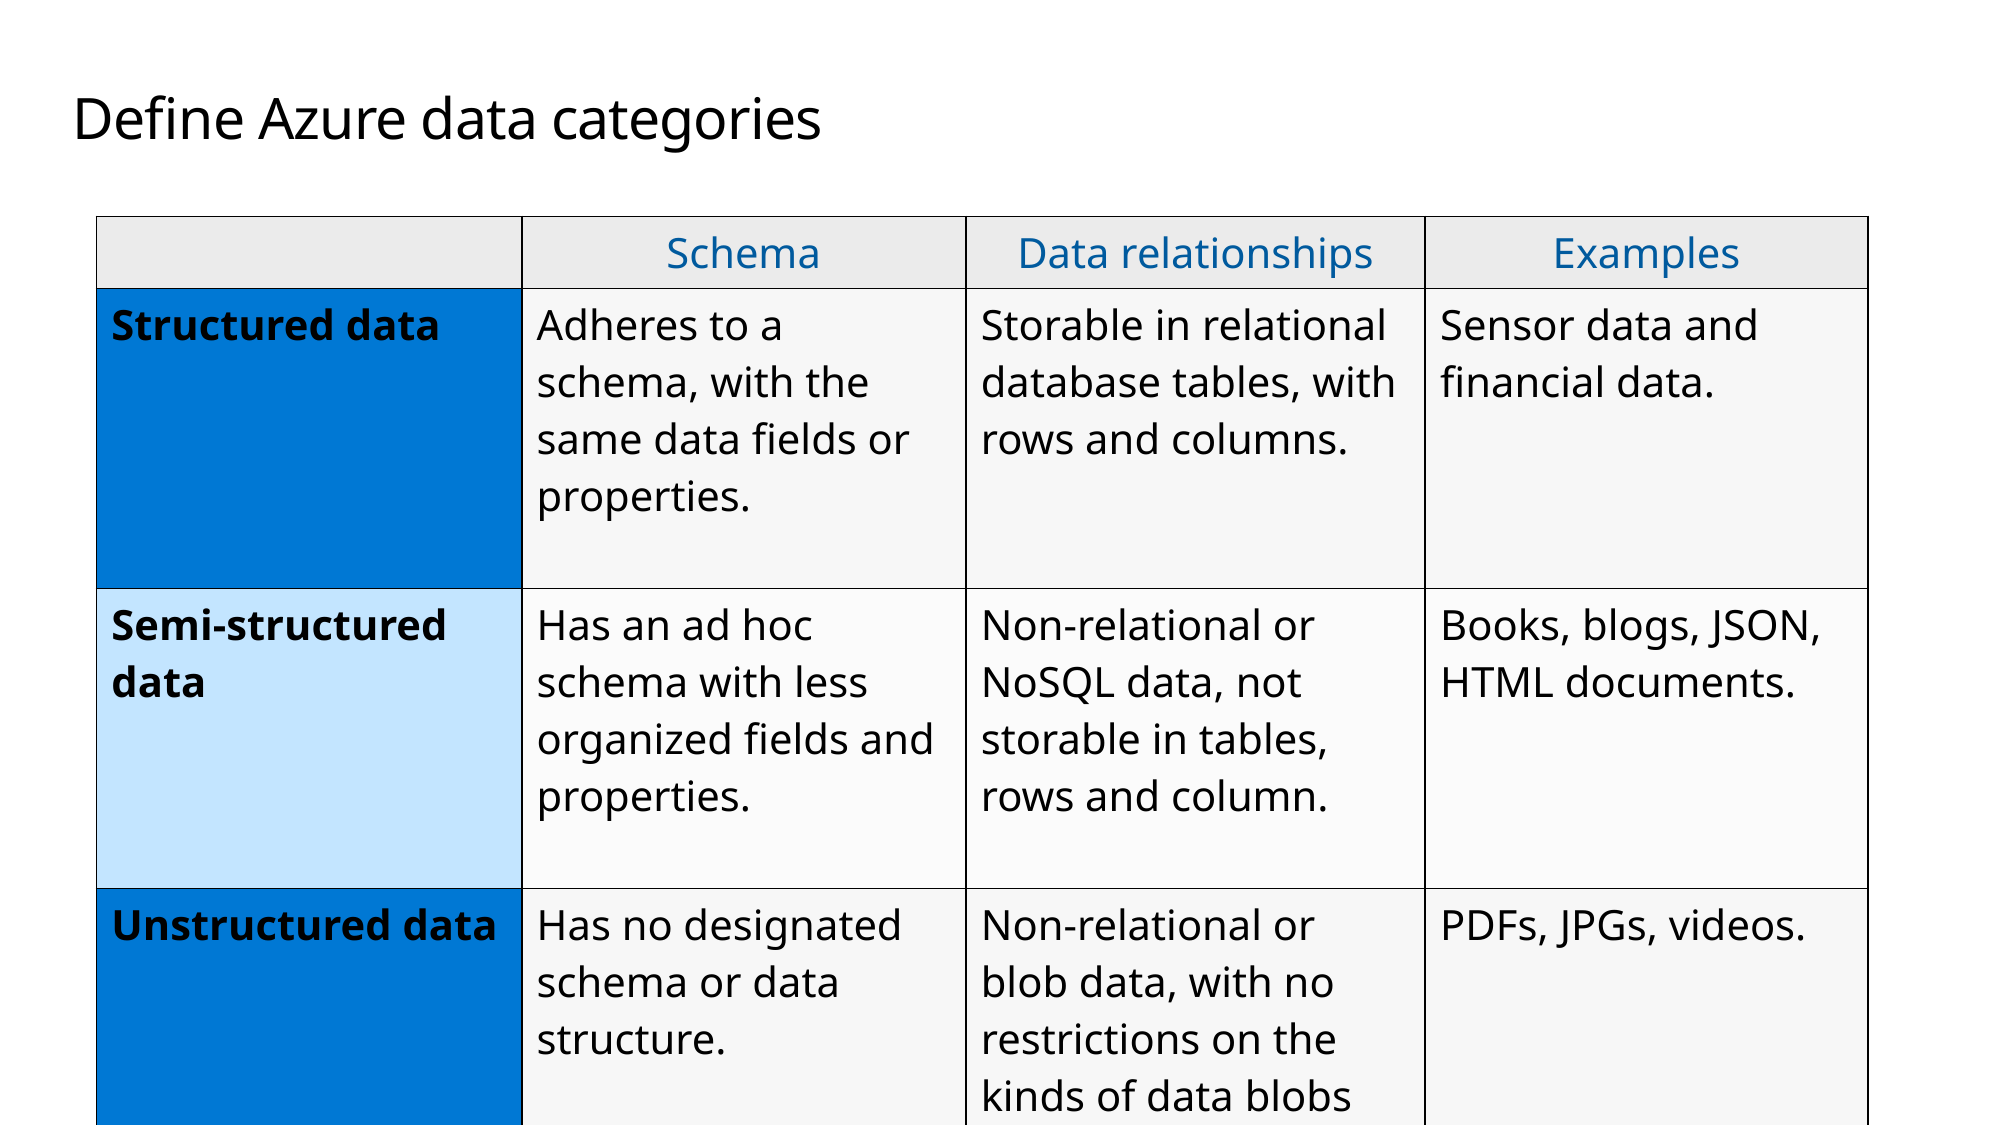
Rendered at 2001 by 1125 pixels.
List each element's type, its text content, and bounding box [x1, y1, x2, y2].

table_cell PDFs, JPGs, videos. [1426, 889, 1867, 1125]
table_cell Sensor data and financial data. [1426, 289, 1867, 588]
table_cell Non-relational or blob data, with no restrictions on the kinds of data blobs contain. [967, 889, 1424, 1125]
title Define Azure data categories [72, 89, 1928, 224]
table_cell Unstructured data [97, 889, 521, 1125]
table_cell Has an ad hoc schema with less organized fields and properties. [523, 589, 965, 888]
table_cell Has no designated schema or data structure. [523, 889, 965, 1125]
table_cell Storable in relational database tables, with rows and columns. [967, 289, 1424, 588]
table_cell Semi-structured data [97, 589, 521, 888]
table_header Schema [523, 217, 965, 288]
table_header [97, 217, 521, 288]
table_header Examples [1426, 217, 1867, 288]
table_cell Books, blogs, JSON, HTML documents. [1426, 589, 1867, 888]
table_header Data relationships [967, 217, 1424, 288]
table_cell Structured data [97, 289, 521, 588]
table_cell Adheres to a schema, with the same data fields or properties. [523, 289, 965, 588]
table_cell Non-relational or NoSQL data, not storable in tables, rows and column. [967, 589, 1424, 888]
